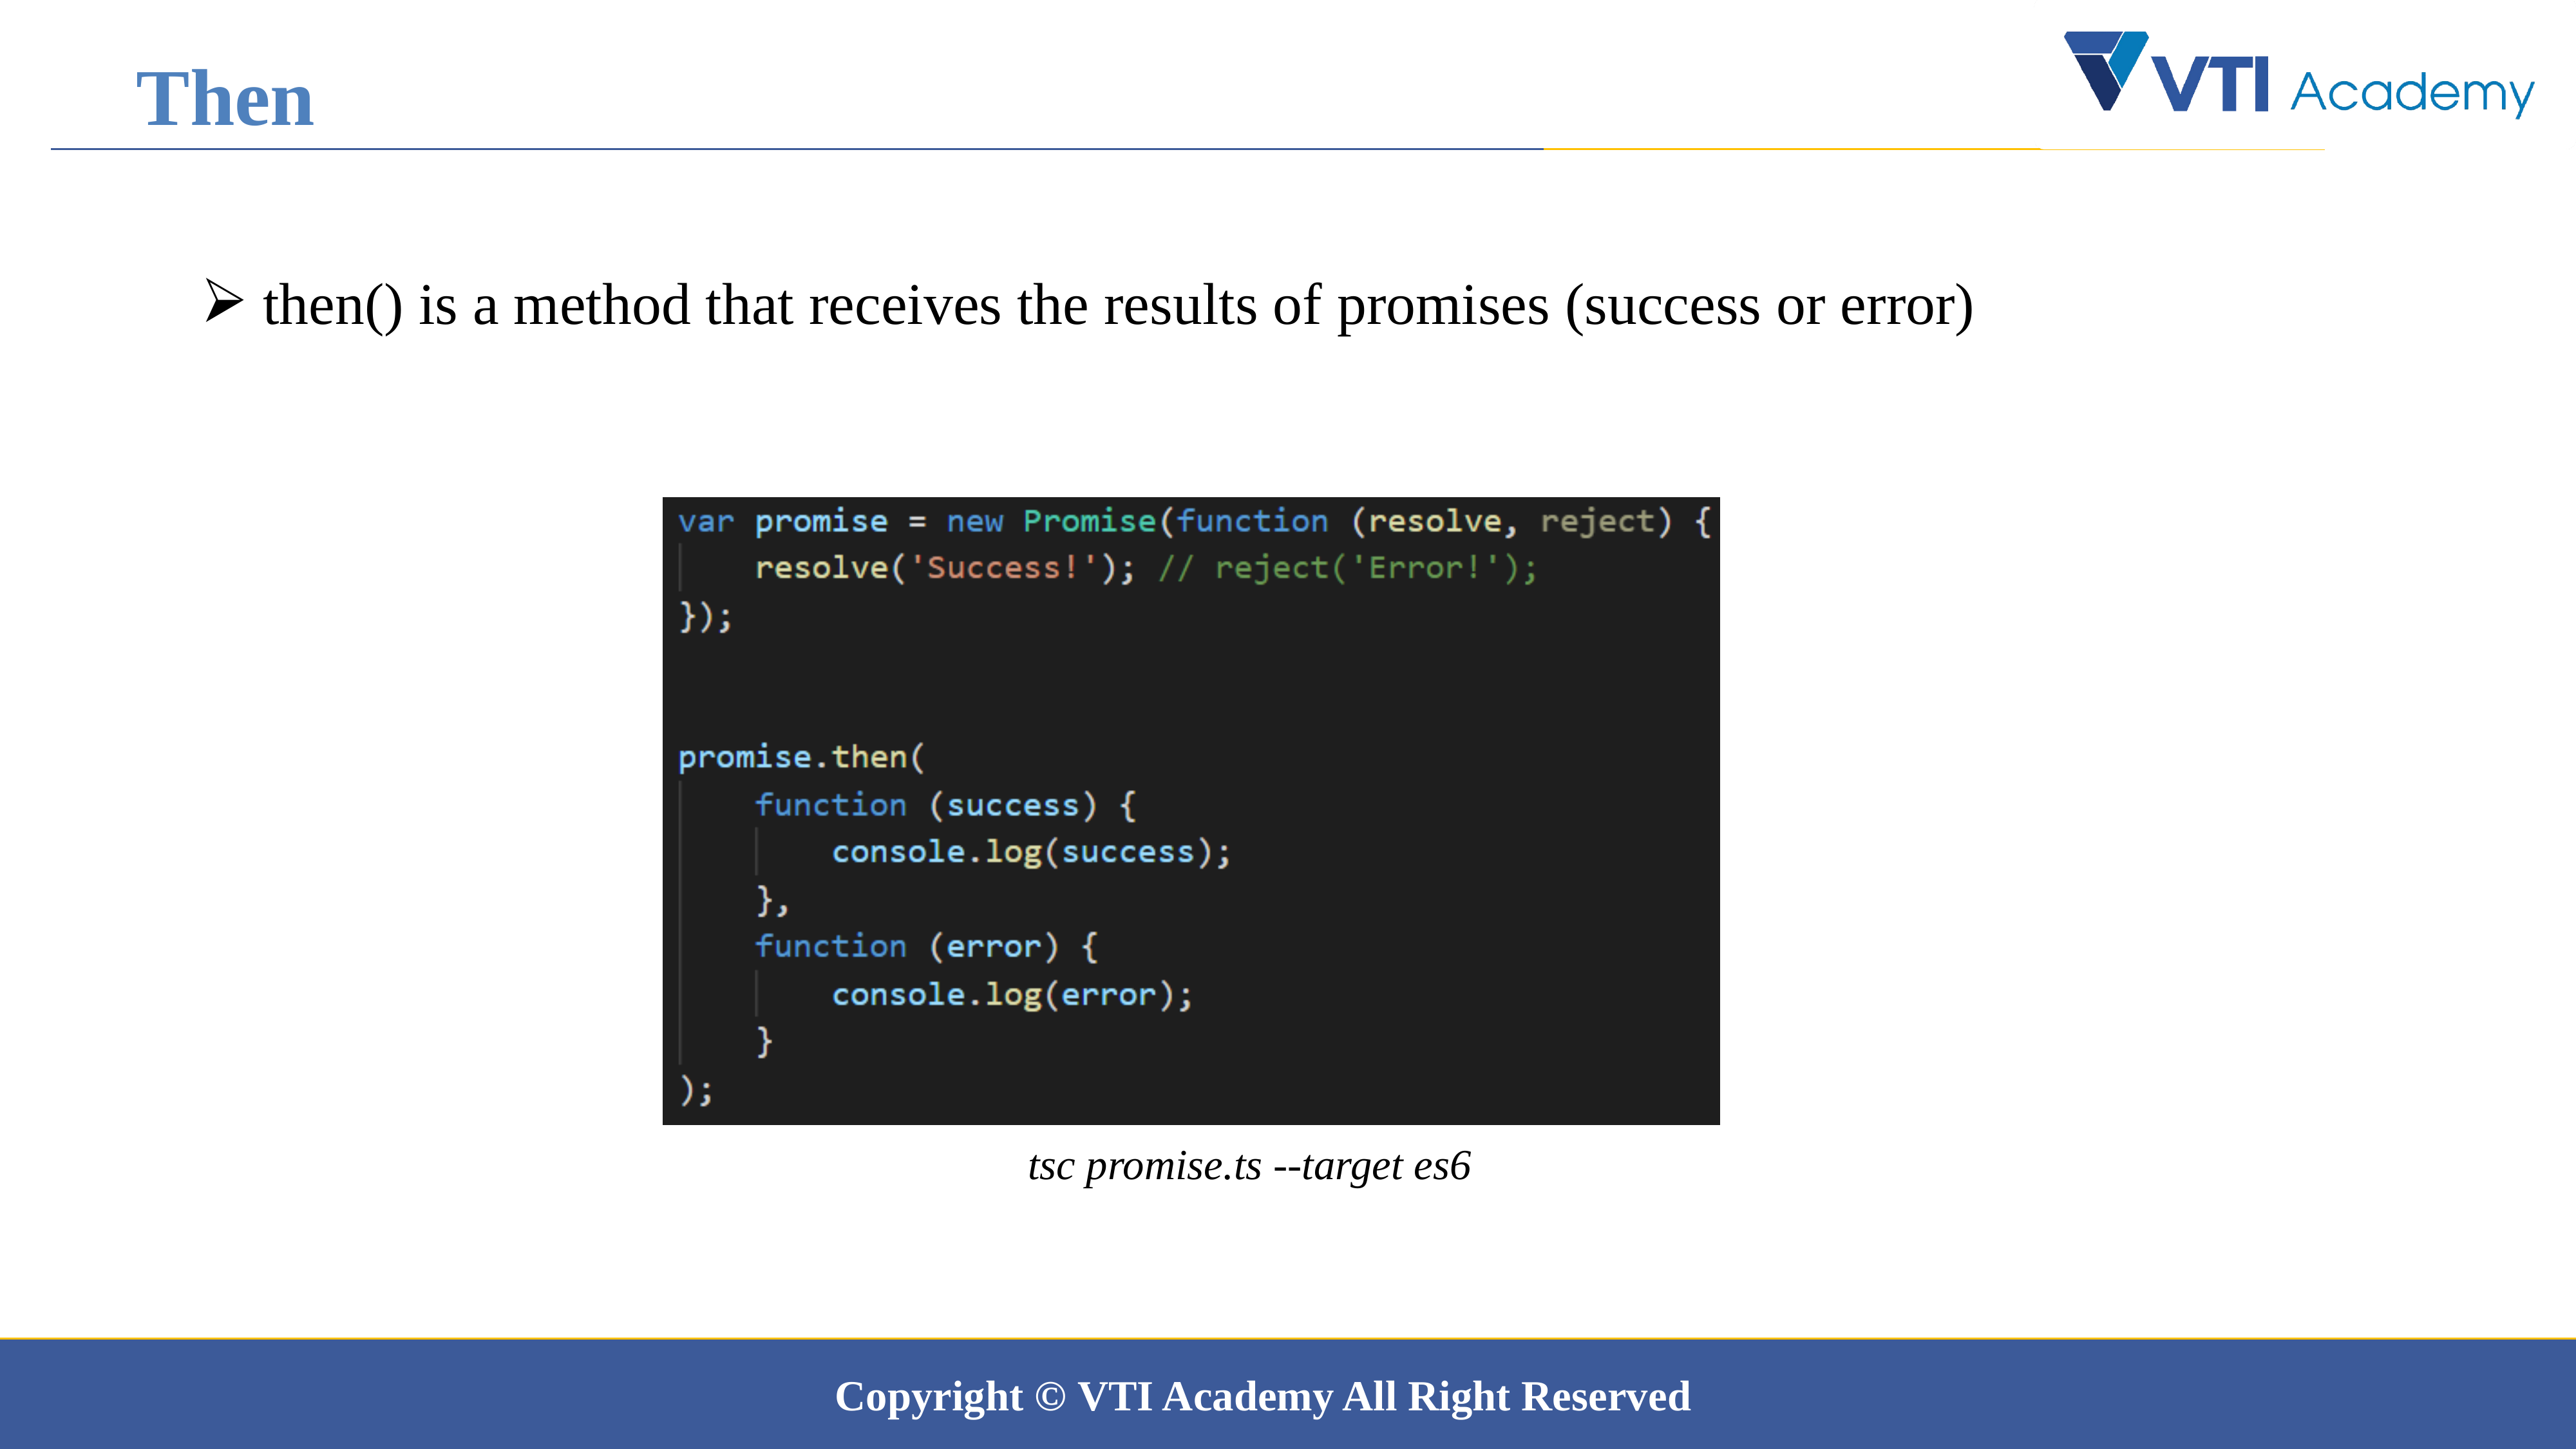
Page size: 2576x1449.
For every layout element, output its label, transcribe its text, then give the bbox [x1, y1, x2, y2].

text_box tsc promise.ts --target es6 [916, 1132, 1584, 1193]
picture [663, 497, 1721, 1125]
text_box then() is a method that receives the results of promises (success or error) [193, 260, 2265, 390]
text_box [177, 243, 489, 383]
text_box Then [126, 60, 1357, 126]
picture [2034, 0, 2576, 149]
